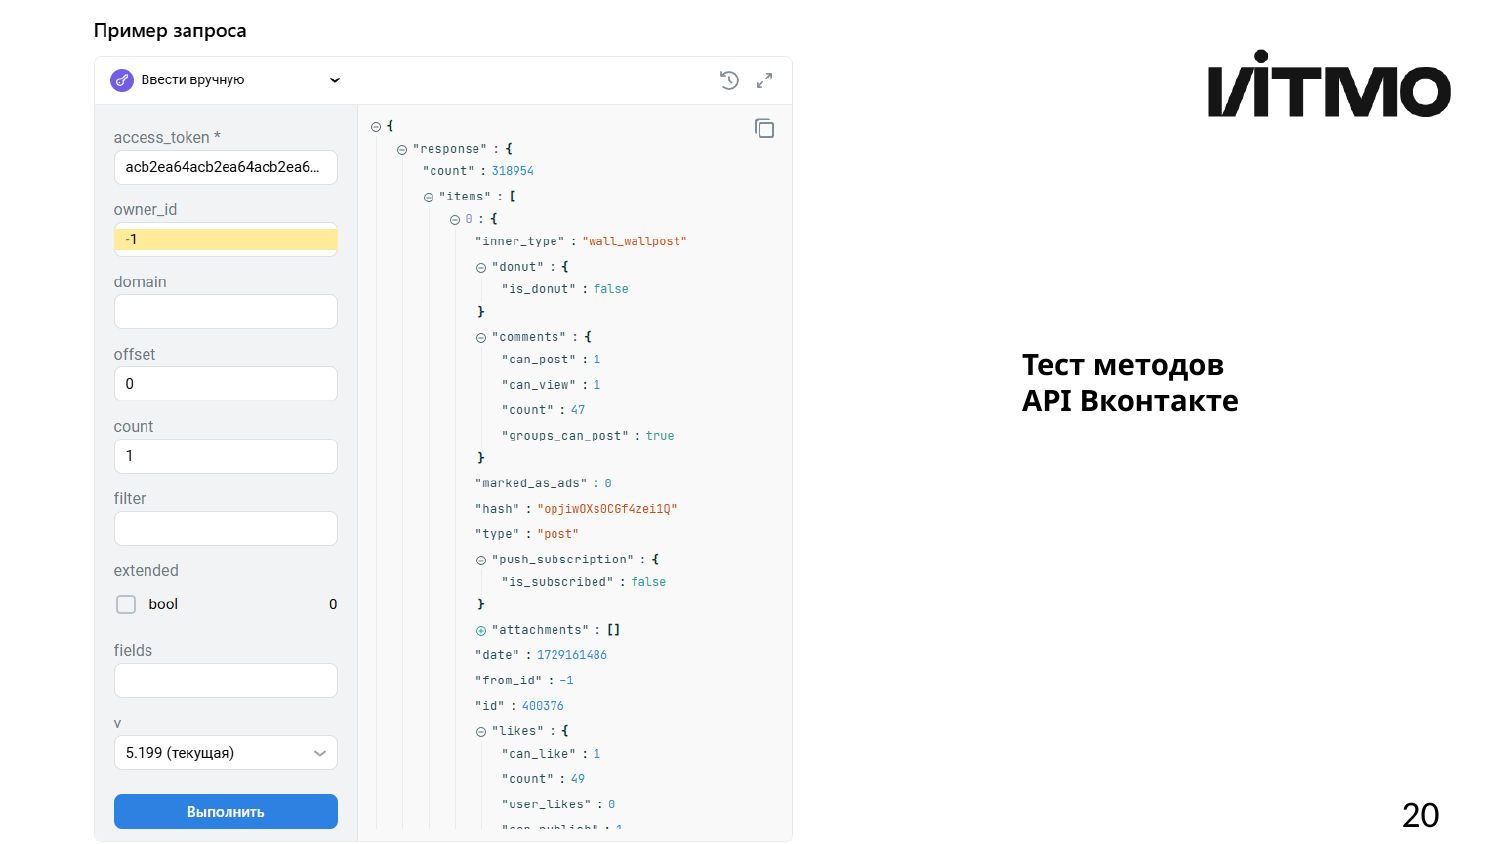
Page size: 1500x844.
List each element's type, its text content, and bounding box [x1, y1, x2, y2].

picture [0, 0, 1500, 844]
title Тест методов API Вконтакте [1007, 338, 1409, 425]
text_box 20 [1386, 782, 1476, 842]
